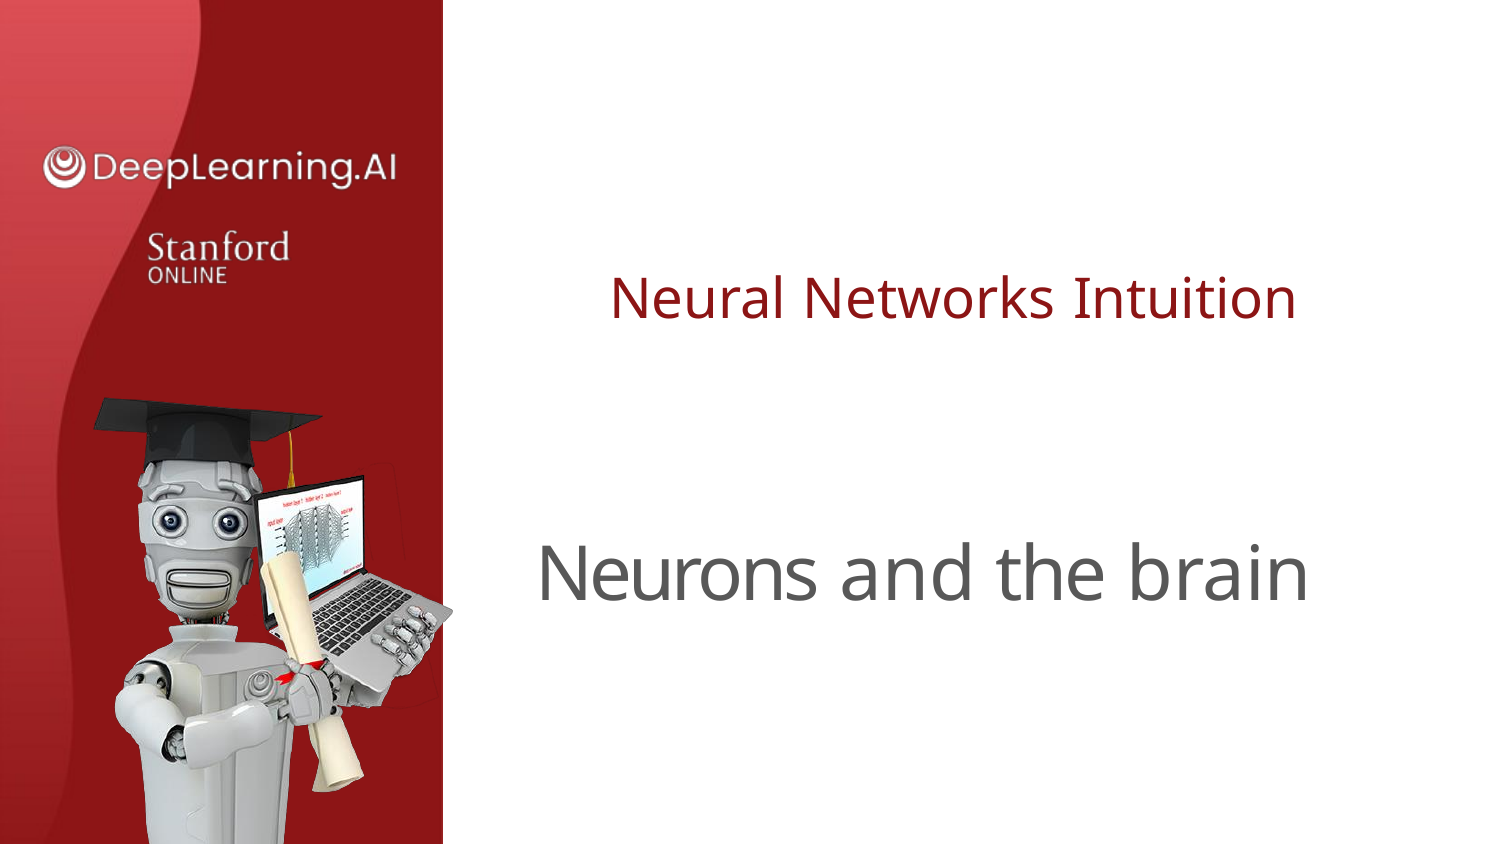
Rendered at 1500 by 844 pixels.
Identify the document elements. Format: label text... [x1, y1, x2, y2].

subtitle Neurons and the brain [525, 515, 1412, 844]
picture [0, 0, 463, 844]
title Neural Networks Intuition [494, 122, 1431, 403]
